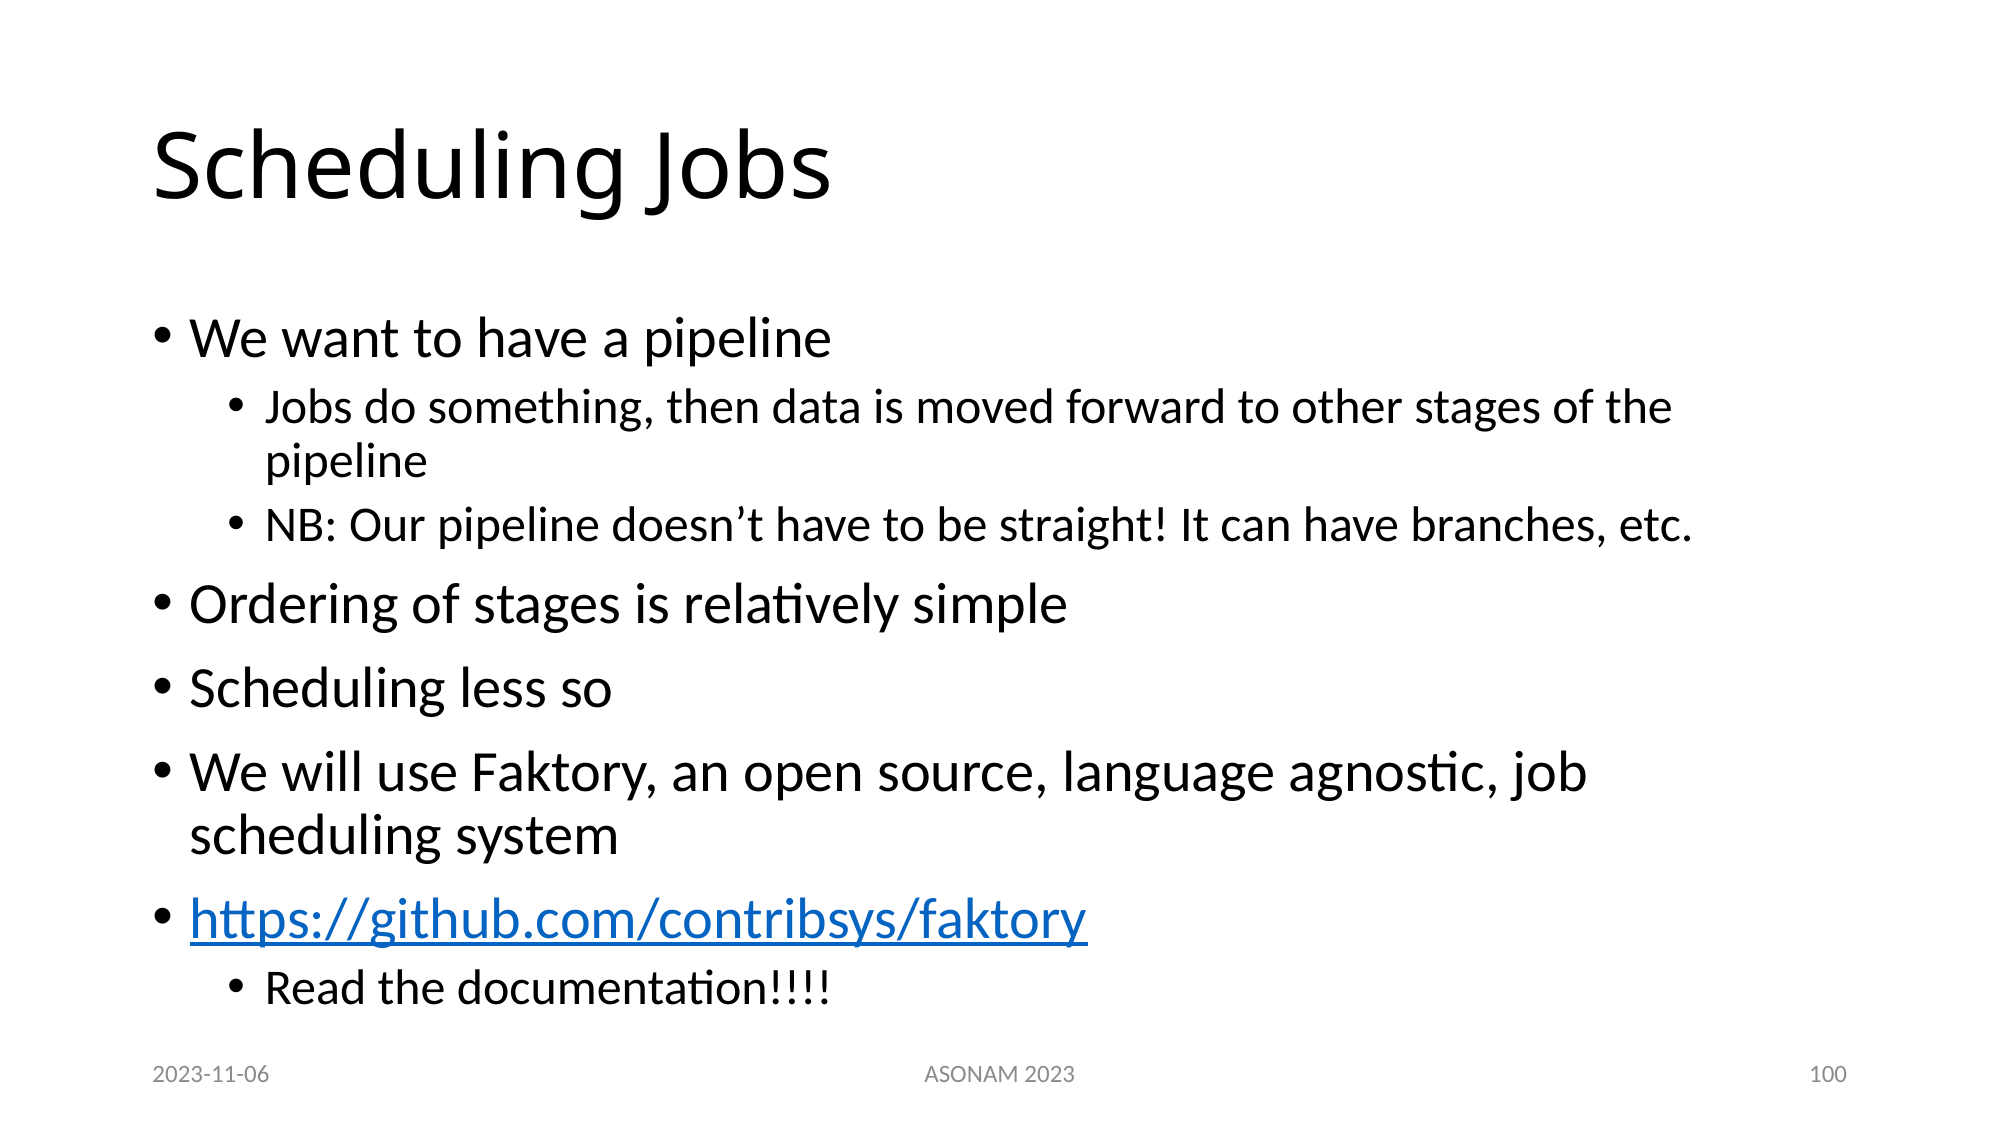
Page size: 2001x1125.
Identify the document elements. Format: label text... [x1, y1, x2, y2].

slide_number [137, 1042, 588, 1103]
slide_number 100 [1412, 1042, 1863, 1103]
footer ASONAM 2023 [662, 1042, 1338, 1103]
list We want to have a pipeline Jobs do something, then data is moved forward to other stages of the pipeline NB: Our pipeline doesn’t have to be straight! It can have branches, etc. Ordering of stages is relatively simple Scheduling less so We will use Faktory, an open source, language agnostic, job scheduling system https://github.com/contribsys/faktory Read the documentation!!!! [137, 299, 1863, 1014]
title Scheduling Jobs [137, 59, 1863, 278]
